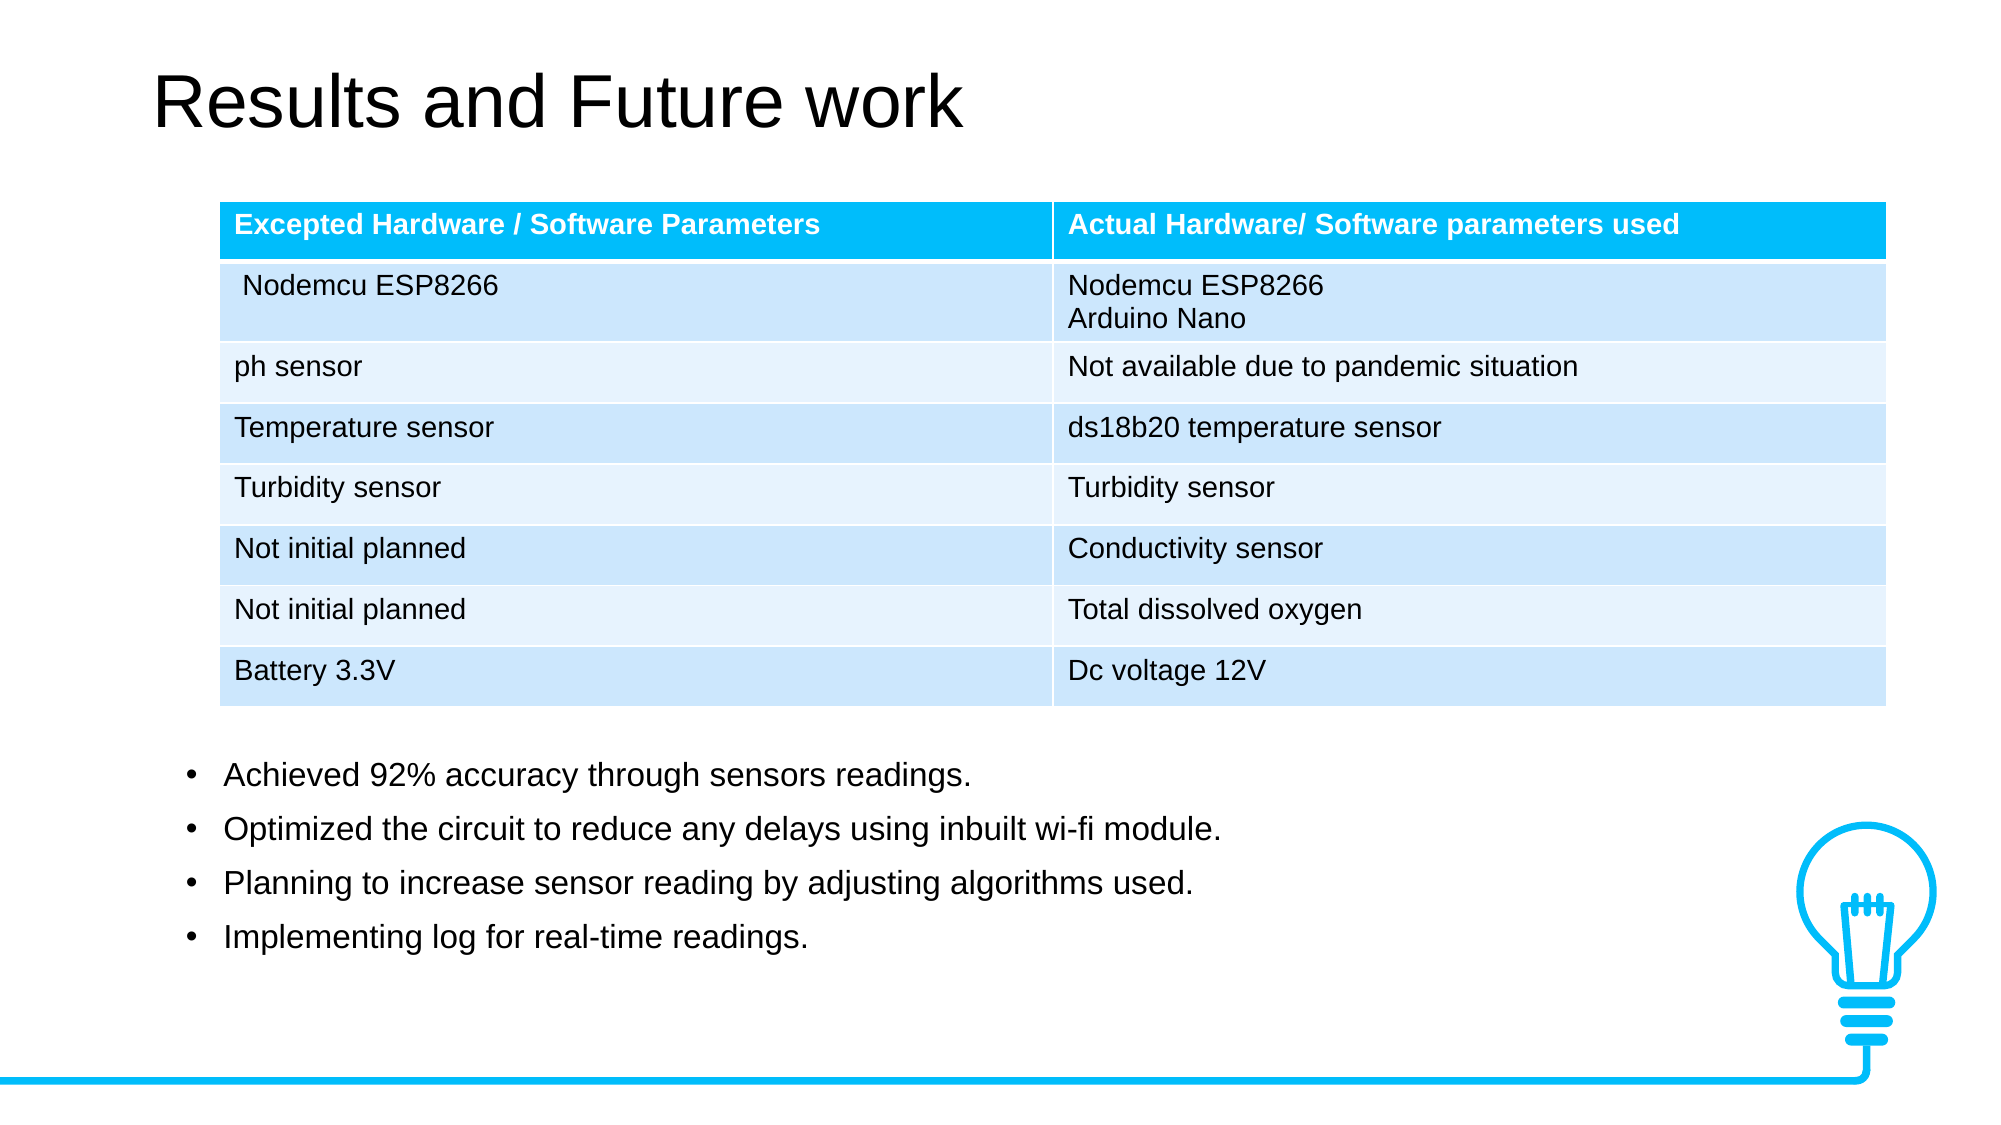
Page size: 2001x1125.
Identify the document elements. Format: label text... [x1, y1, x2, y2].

text_box Achieved 92% accuracy through sensors readings. Optimized the circuit to reduce any delays using inbuilt wi-fi module. Planning to increase sensor reading by adjusting algorithms used. Implementing log for real-time readings. [171, 751, 1863, 1077]
table_cell Conductivity sensor [1054, 526, 1886, 585]
table_cell Battery 3.3V [220, 647, 1052, 706]
table_cell Turbidity sensor [220, 465, 1052, 524]
table_cell Dc voltage 12V [1054, 647, 1886, 706]
table_cell Not initial planned [220, 526, 1052, 585]
table_cell ds18b20 temperature sensor [1054, 404, 1886, 463]
table_header Actual Hardware/ Software parameters used [1054, 202, 1886, 259]
table_cell Not available due to pandemic situation [1054, 343, 1886, 402]
table_cell ph sensor [220, 343, 1052, 402]
text_box Results and Future work [137, 59, 1863, 210]
table_header Excepted Hardware / Software Parameters [220, 202, 1052, 259]
table_cell Nodemcu ESP8266 Arduino Nano [1054, 264, 1886, 341]
table_cell Nodemcu ESP8266 [220, 264, 1052, 341]
table_cell Total dissolved oxygen [1054, 586, 1886, 645]
table_cell Turbidity sensor [1054, 465, 1886, 524]
table_cell Temperature sensor [220, 404, 1052, 463]
table_cell Not initial planned [220, 586, 1052, 645]
